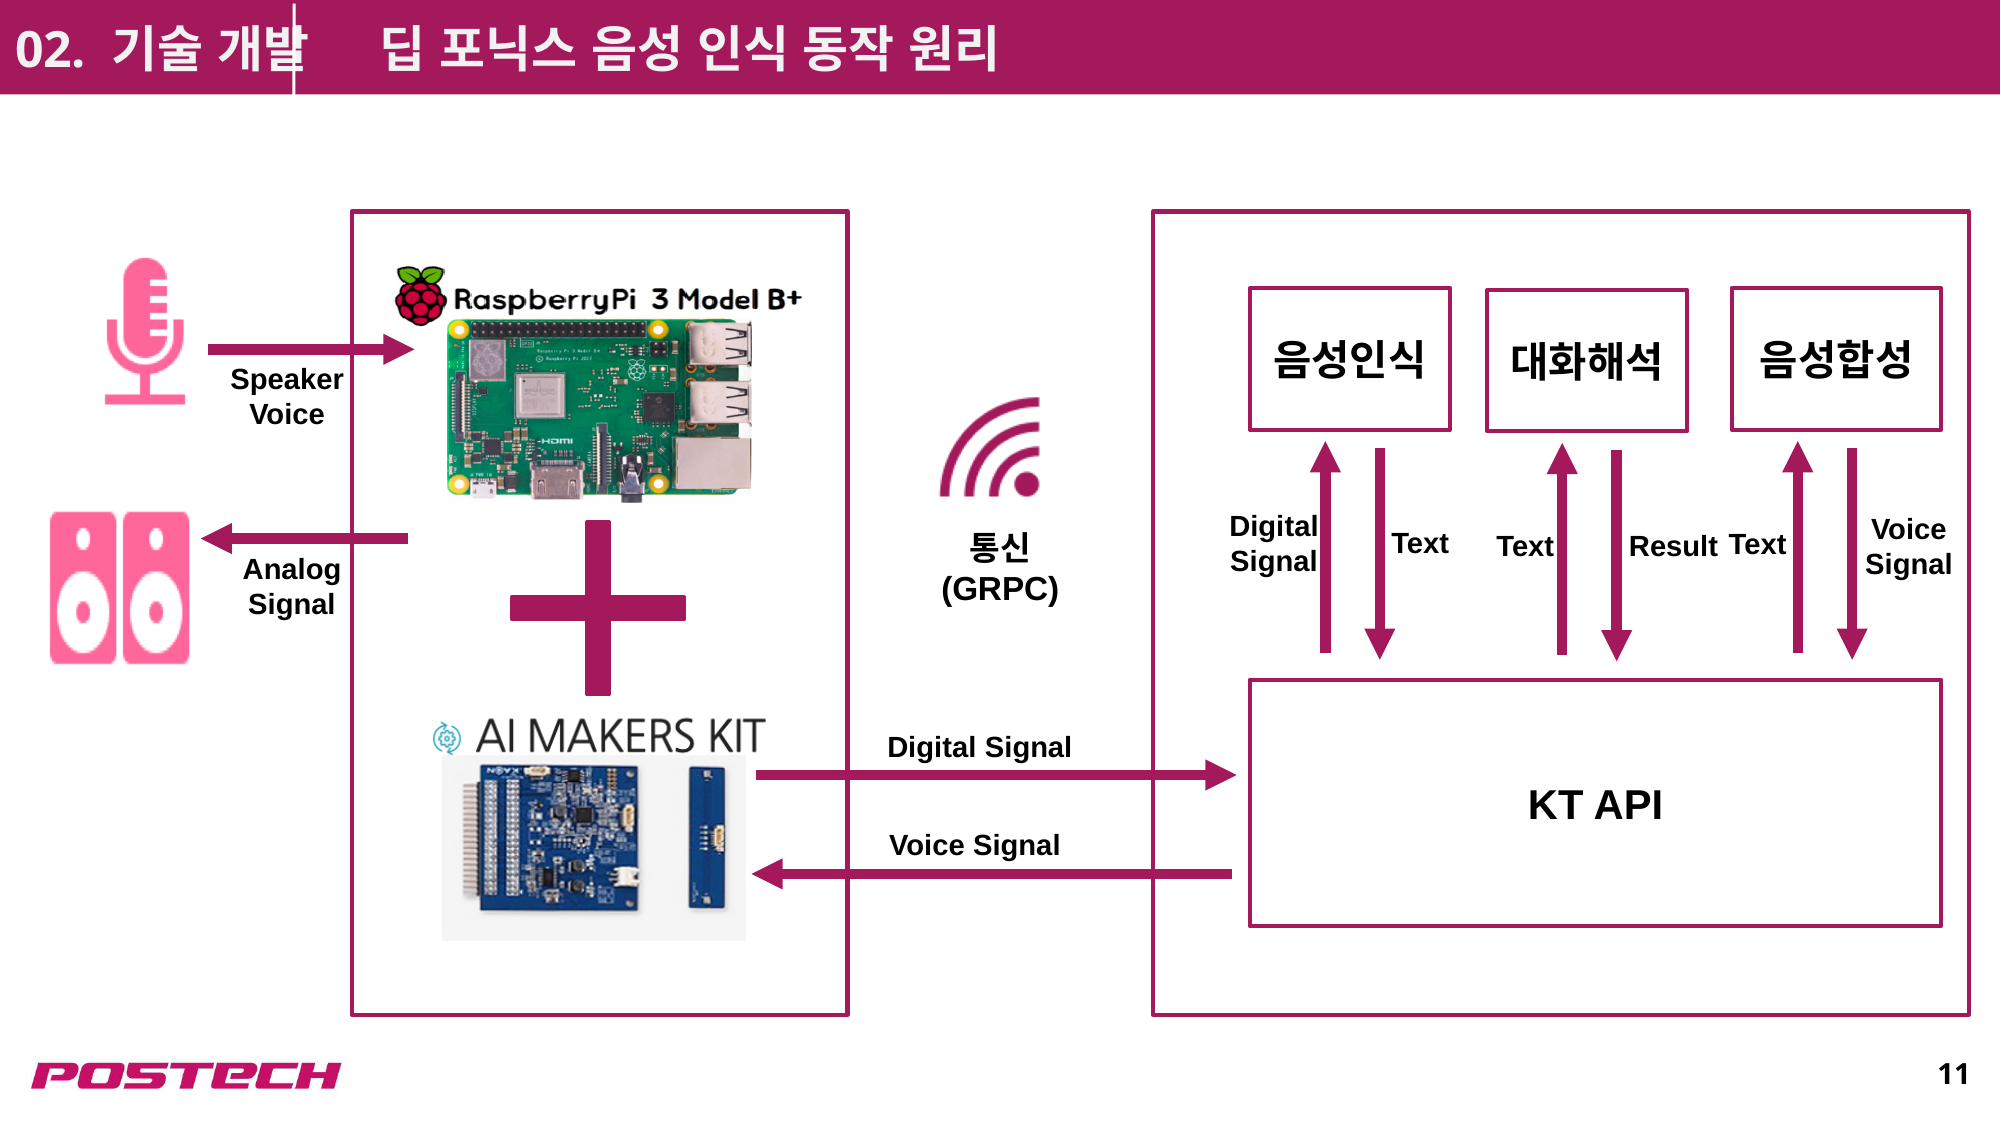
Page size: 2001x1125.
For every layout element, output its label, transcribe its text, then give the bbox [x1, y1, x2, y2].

picture [915, 371, 1066, 523]
picture [0, 1024, 365, 1125]
slide_number 11 [1535, 1044, 1986, 1105]
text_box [36, 211, 1977, 1016]
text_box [0, 0, 2000, 99]
